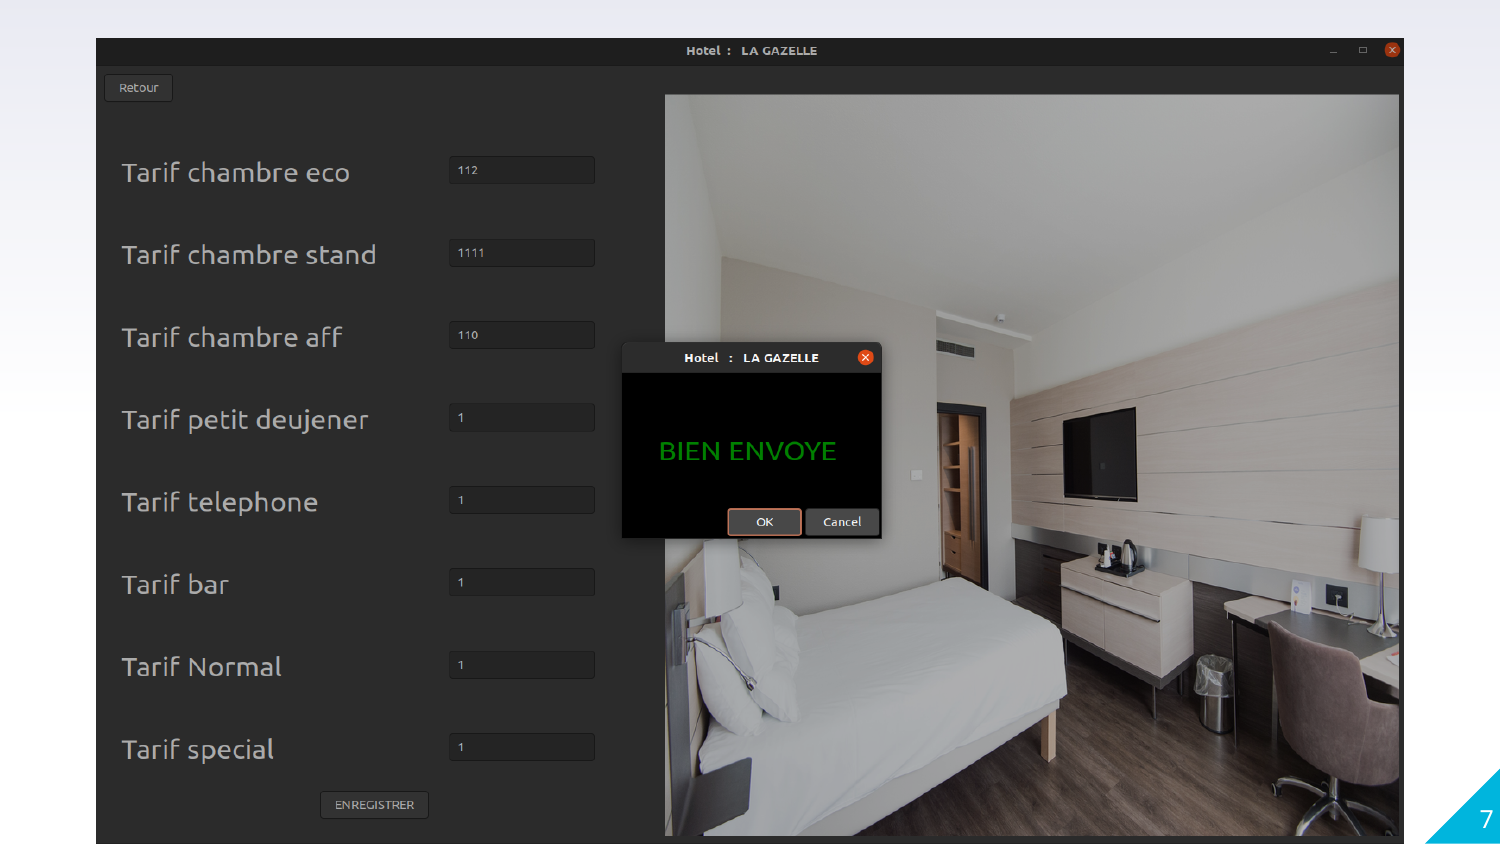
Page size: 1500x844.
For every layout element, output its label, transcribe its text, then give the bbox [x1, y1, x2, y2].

slide_number 7 [1418, 760, 1494, 838]
picture [96, 38, 1404, 844]
